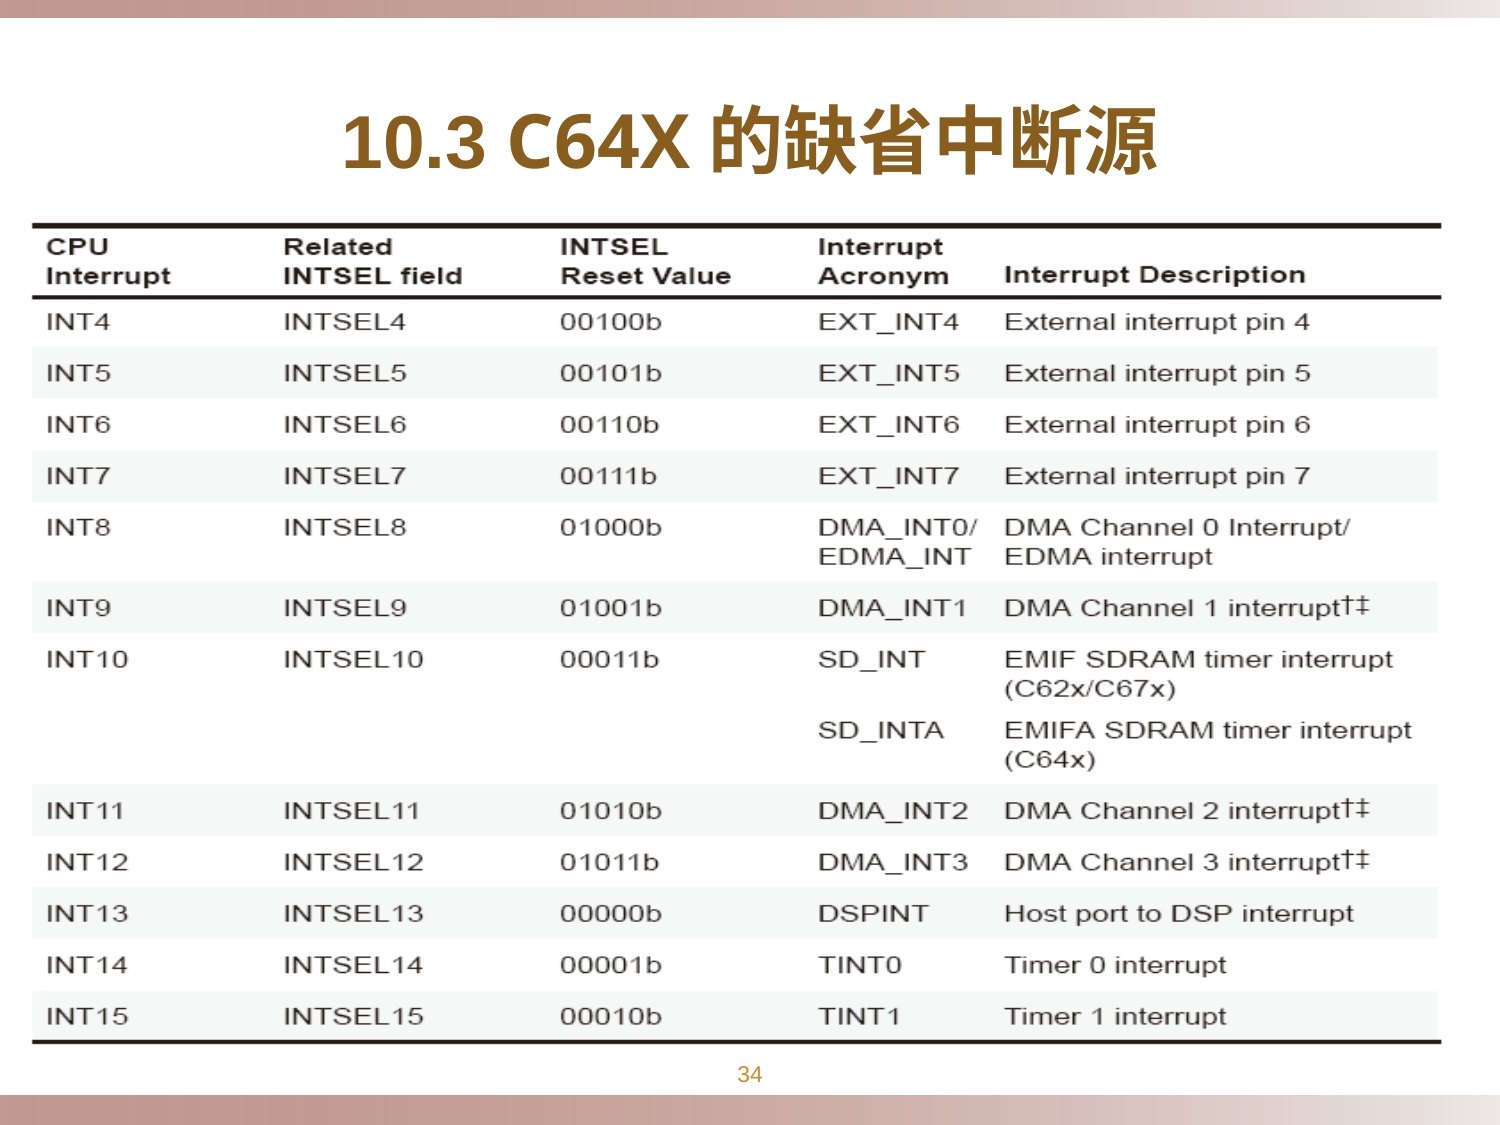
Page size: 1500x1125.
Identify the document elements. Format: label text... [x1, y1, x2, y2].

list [29, 219, 1447, 1048]
title 10.3 C64X的缺省中断源 [75, 45, 1425, 219]
slide_number 34 [675, 1050, 825, 1097]
